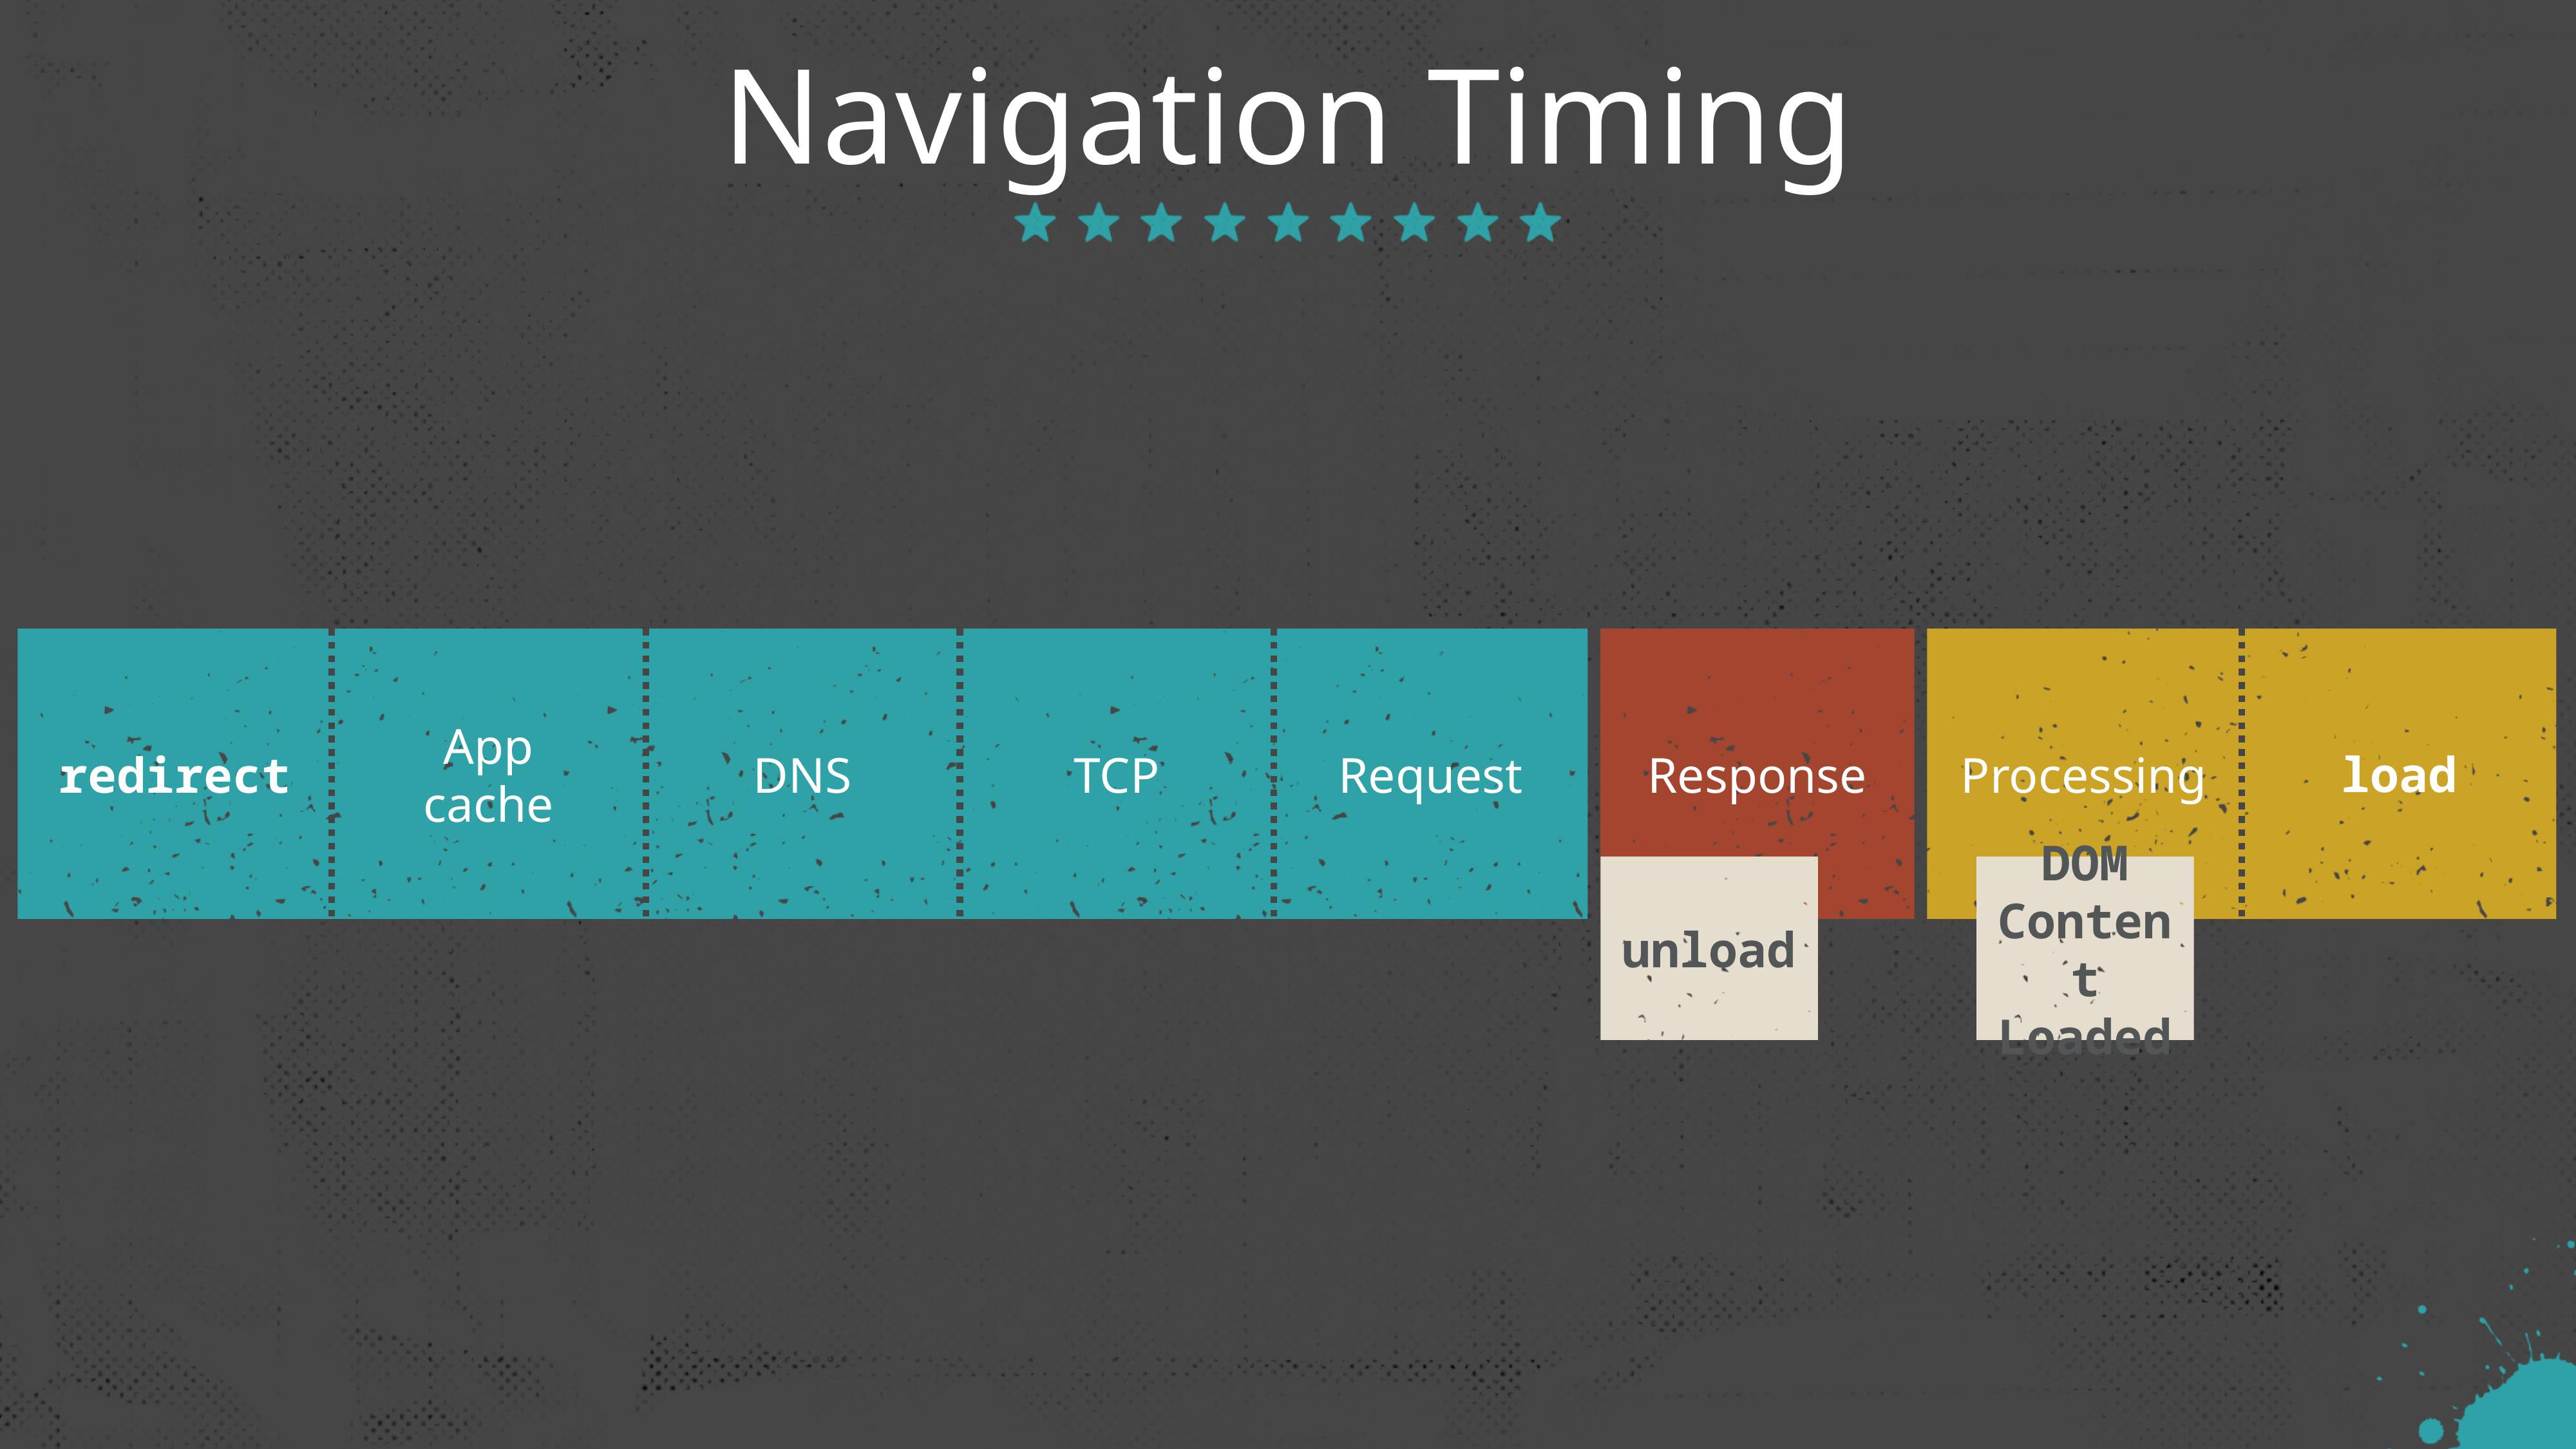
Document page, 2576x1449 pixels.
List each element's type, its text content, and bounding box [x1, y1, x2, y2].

text_box redirect [17, 629, 329, 919]
picture [0, 177, 2576, 1449]
text_box Request [1276, 629, 1588, 919]
title Navigation Timing [0, 0, 2576, 177]
text_box App cache [334, 629, 643, 919]
text_box load [2242, 628, 2556, 918]
text_box Processing [1927, 629, 2239, 919]
text_box DOM Content Loaded [1976, 857, 2194, 1040]
text_box DNS [648, 629, 957, 919]
text_box Response [1600, 629, 1915, 919]
text_box TCP [961, 629, 1271, 919]
text_box unload [1600, 857, 1818, 1040]
